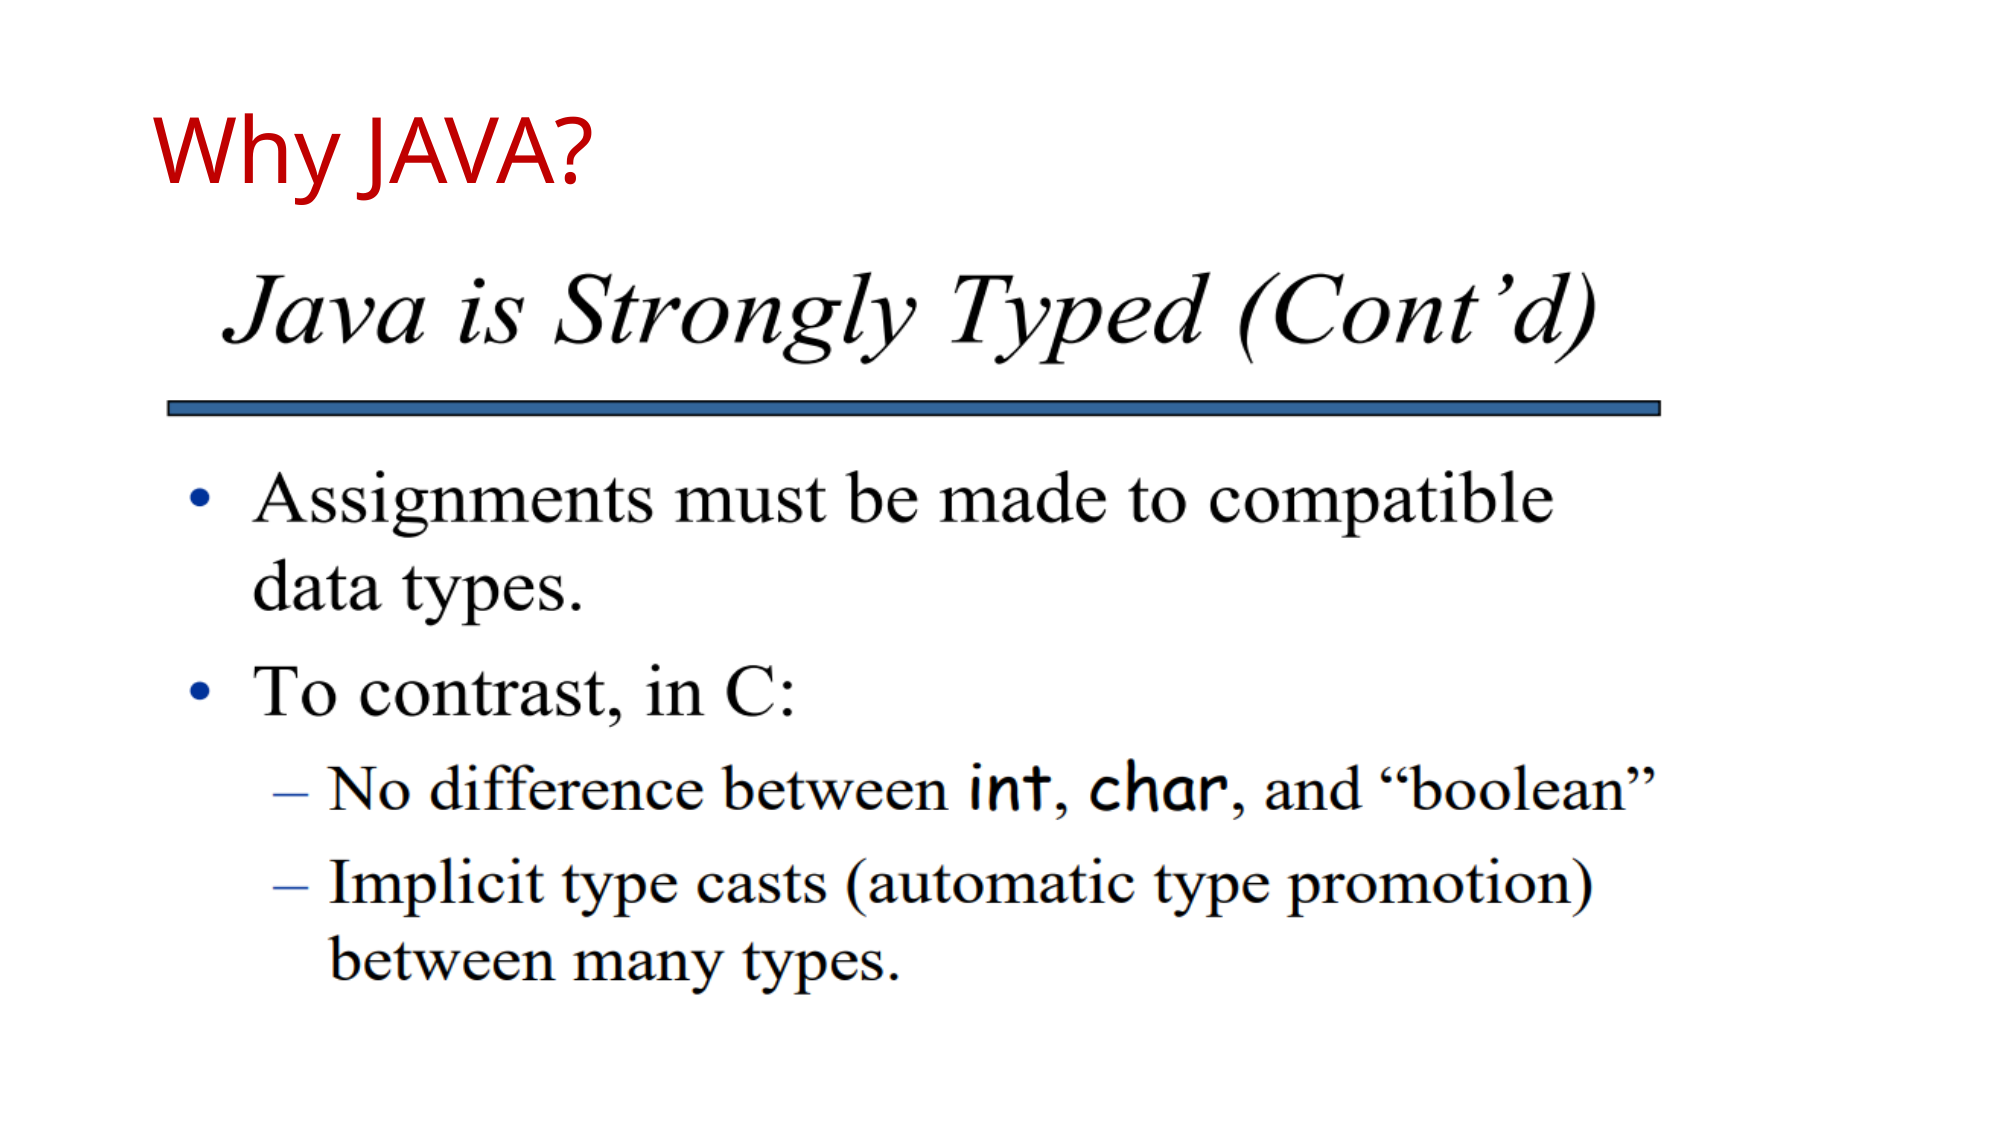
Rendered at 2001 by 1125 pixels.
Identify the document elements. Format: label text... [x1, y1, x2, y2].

text_box Why JAVA? [137, 58, 1863, 211]
picture [118, 210, 1710, 1042]
